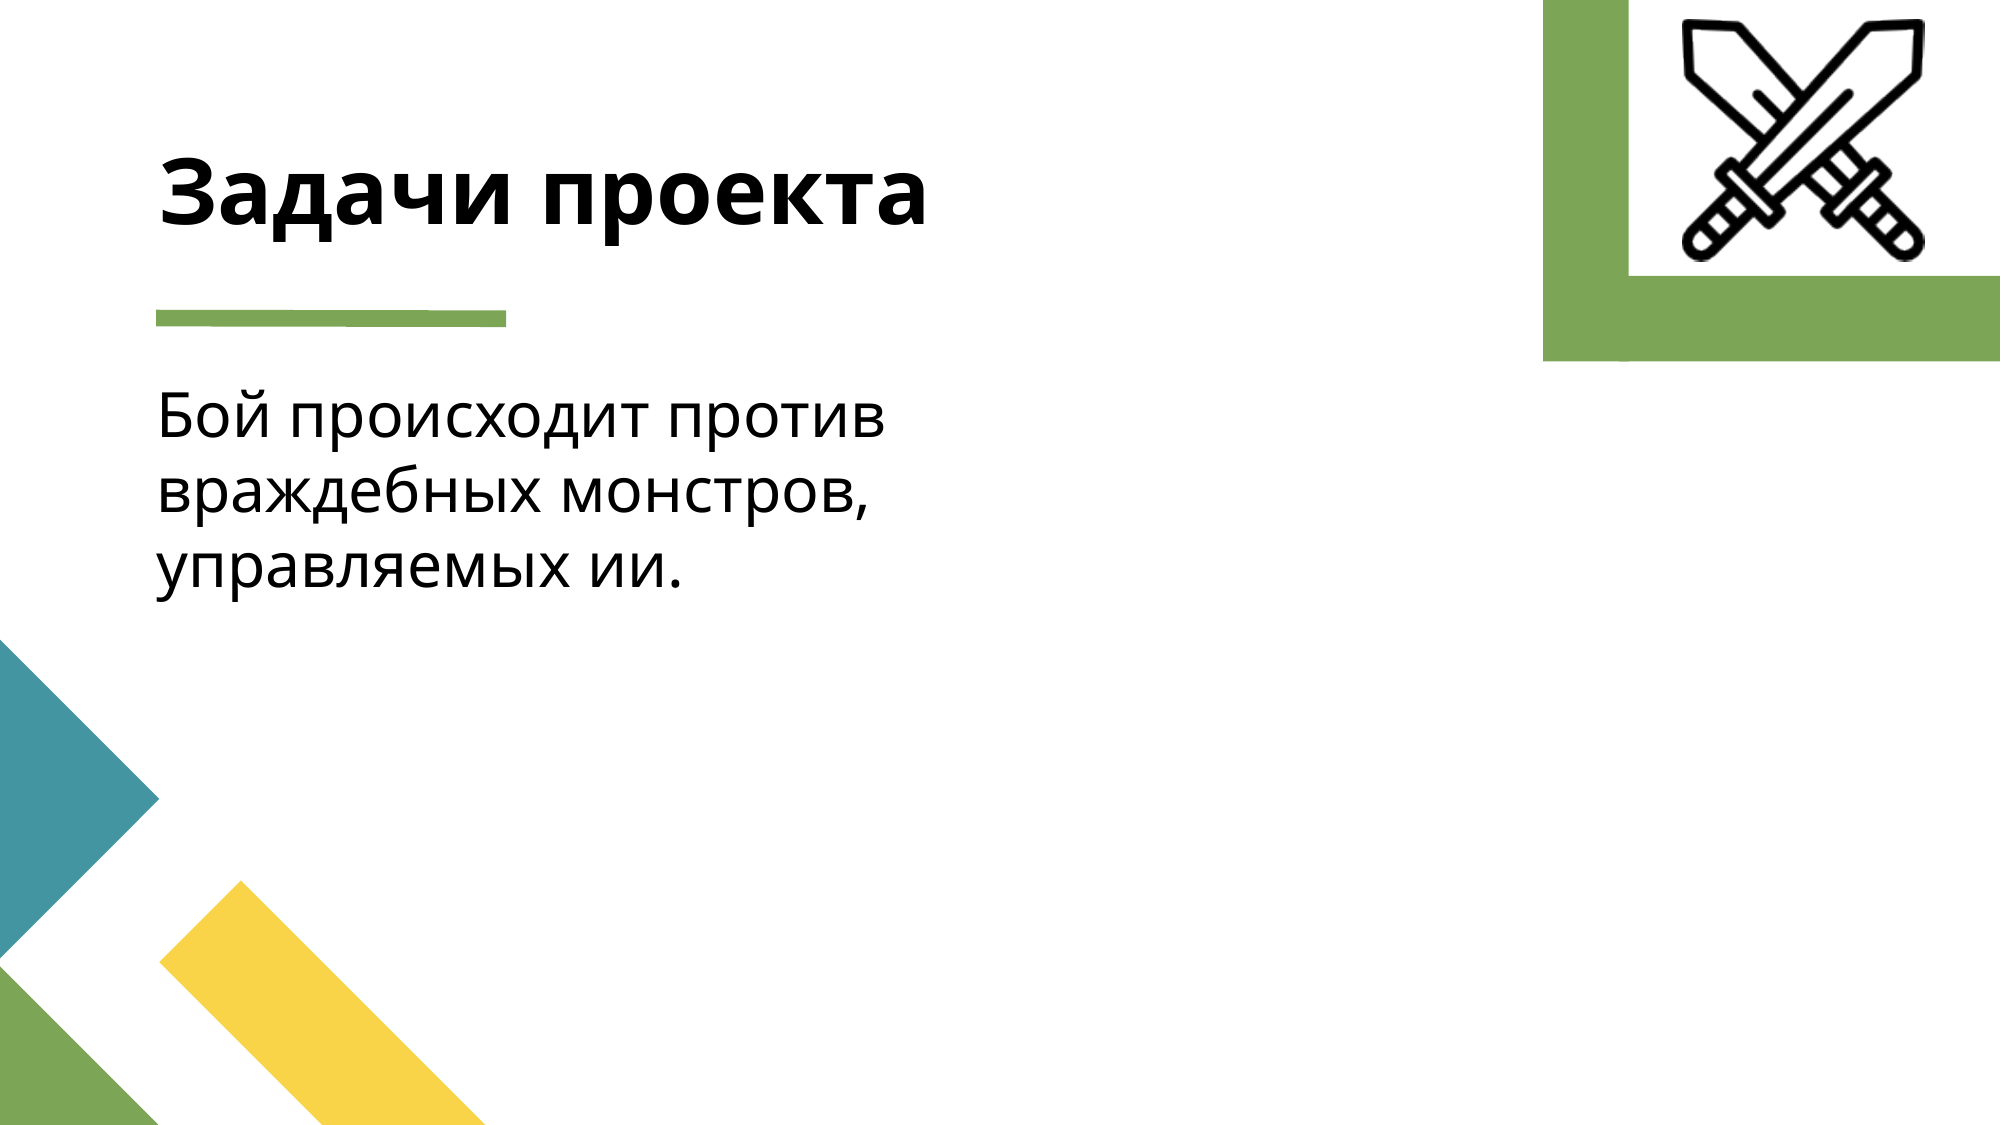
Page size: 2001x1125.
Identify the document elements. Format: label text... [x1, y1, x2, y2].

picture [1682, 19, 1926, 262]
title Задачи проекта [158, 144, 969, 245]
text_box [1619, 275, 2000, 362]
list Бой происходит против враждебных монстров, управляемых ии. [156, 375, 907, 834]
text_box [1543, 0, 1629, 362]
